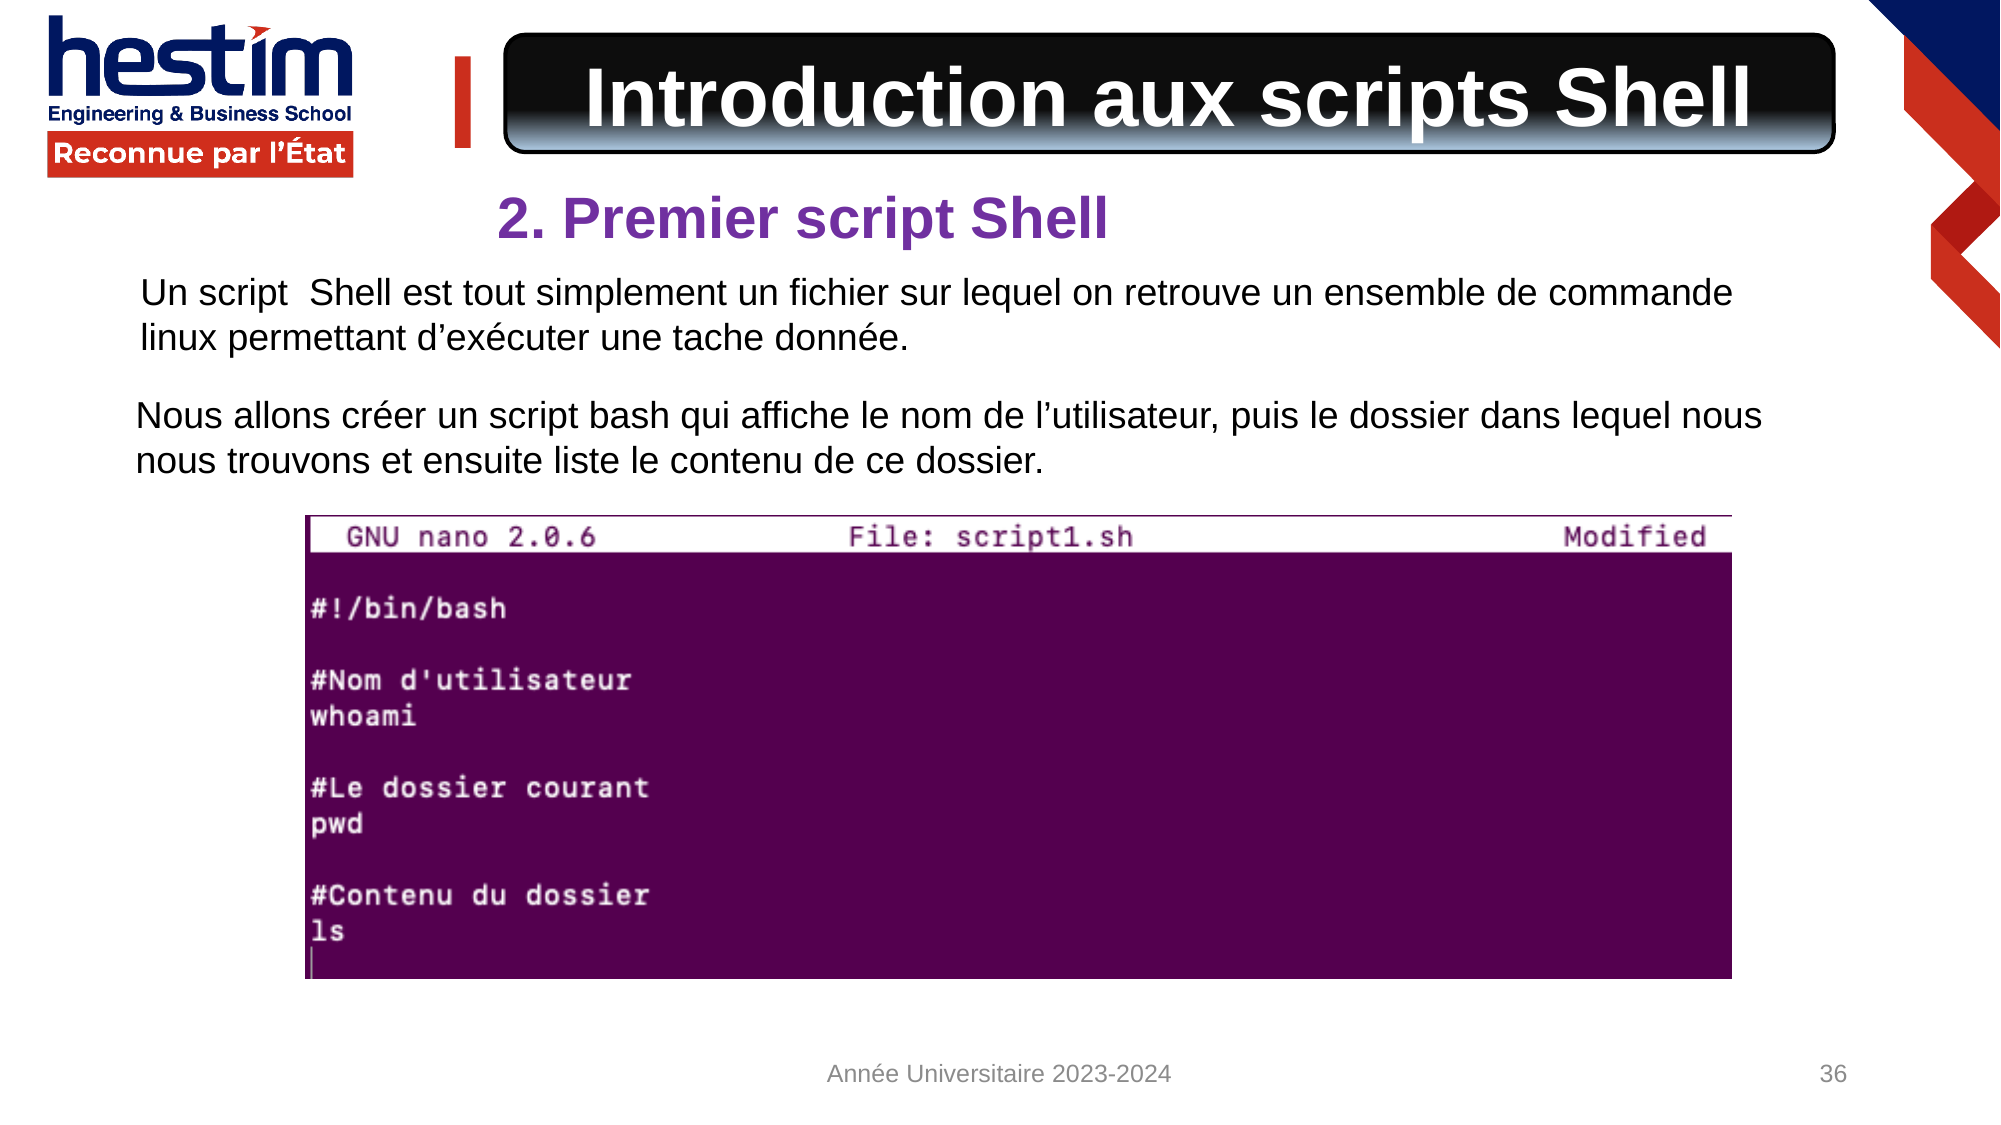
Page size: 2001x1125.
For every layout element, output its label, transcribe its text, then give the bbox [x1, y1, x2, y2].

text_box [1866, 0, 2000, 350]
picture [0, 7, 456, 212]
text_box [456, 55, 472, 149]
text_box Introduction aux scripts Shell [504, 33, 1835, 154]
picture [305, 515, 1732, 979]
text_box Nous allons créer un script bash qui affiche le nom de l’utilisateur, puis le dossier dans lequel nous nous trouvons et ensuite liste le contenu de ce dossier. [120, 384, 1817, 489]
text_box 2. Premier script Shell [483, 173, 1126, 258]
text_box Un script Shell est tout simplement un fichier sur lequel on retrouve un ensemble de commande linux permettant d’exécuter une tache donnée. [125, 260, 1813, 366]
footer Année Universitaire 2023-2024 [662, 1042, 1338, 1103]
slide_number 36 [1412, 1042, 1863, 1103]
